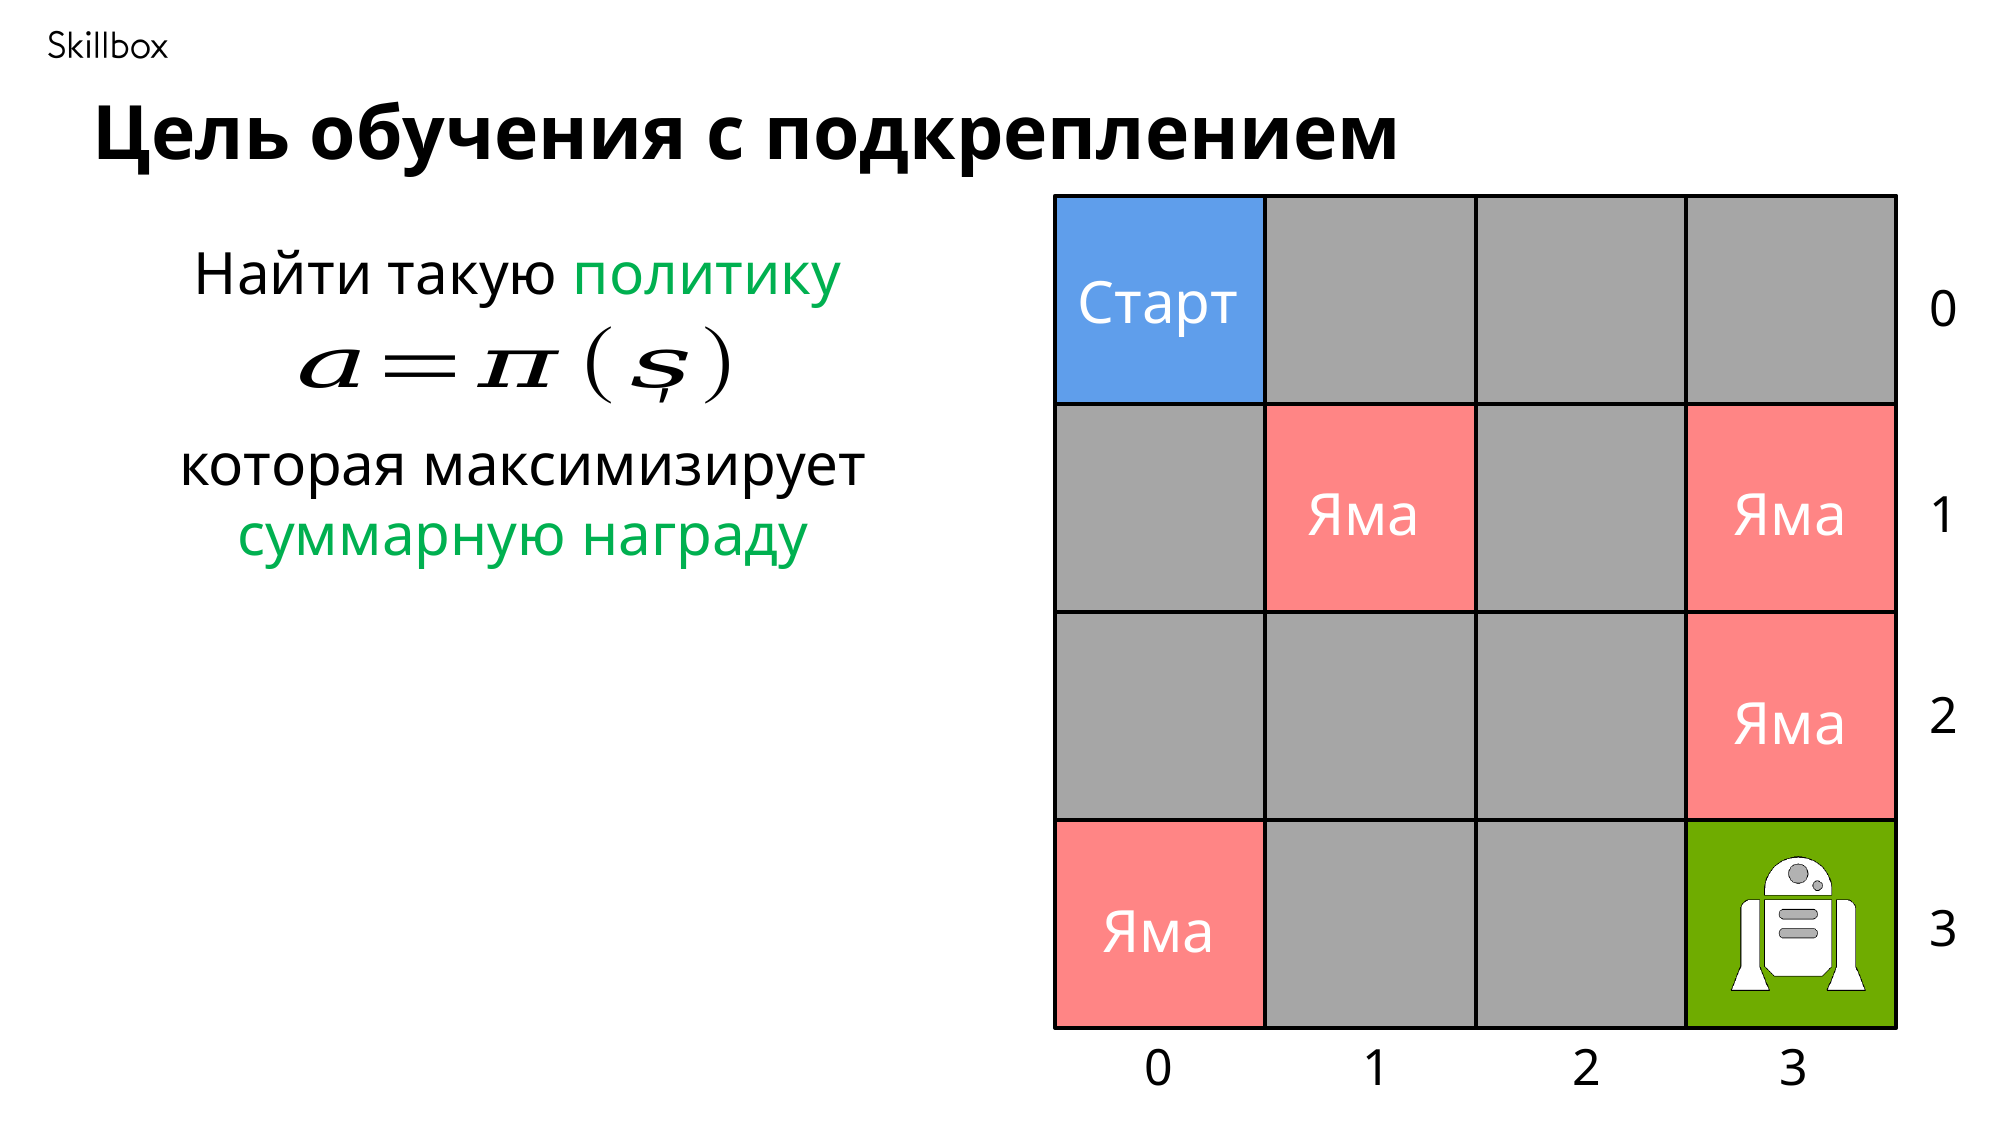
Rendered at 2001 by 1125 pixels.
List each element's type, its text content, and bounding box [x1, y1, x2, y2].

picture [1730, 856, 1867, 992]
picture [48, 30, 168, 59]
text_box [1053, 402, 1263, 610]
text_box [1684, 764, 1898, 818]
text_box [1053, 194, 1263, 257]
text_box 2 [1536, 1027, 1637, 1103]
text_box 2 [1894, 676, 1995, 751]
text_box [1053, 972, 1263, 1030]
text_box [1684, 610, 1898, 678]
text_box [1684, 402, 1898, 470]
text_box [1474, 194, 1684, 402]
text_box [1053, 818, 1263, 887]
text_box [1684, 194, 1898, 402]
text_box Яма [1221, 470, 1507, 555]
text_box [1263, 194, 1474, 402]
text_box 0 [1894, 268, 1995, 344]
text_box [1263, 402, 1474, 470]
text_box Старт [1015, 257, 1301, 343]
text_box Яма [1016, 887, 1302, 972]
text_box [1263, 555, 1474, 610]
text_box 1 [1326, 1027, 1427, 1103]
text_box [1263, 610, 1474, 818]
text_box 0 [1108, 1027, 1209, 1103]
text_box [1474, 818, 1684, 1030]
text_box 3 [1743, 1027, 1844, 1103]
text_box [1053, 610, 1263, 818]
text_box Цель обучения с подкреплением [77, 81, 1982, 190]
text_box 3 [1894, 889, 1995, 964]
text_box [1053, 343, 1263, 402]
text_box [1684, 555, 1898, 610]
text_box [1684, 818, 1898, 1030]
text_box [1474, 402, 1684, 610]
text_box 1 [1894, 475, 1995, 551]
text_box [1474, 610, 1684, 818]
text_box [145, 228, 900, 577]
text_box [1263, 818, 1474, 1030]
text_box Яма [1647, 470, 1933, 555]
text_box Яма [1647, 678, 1933, 764]
